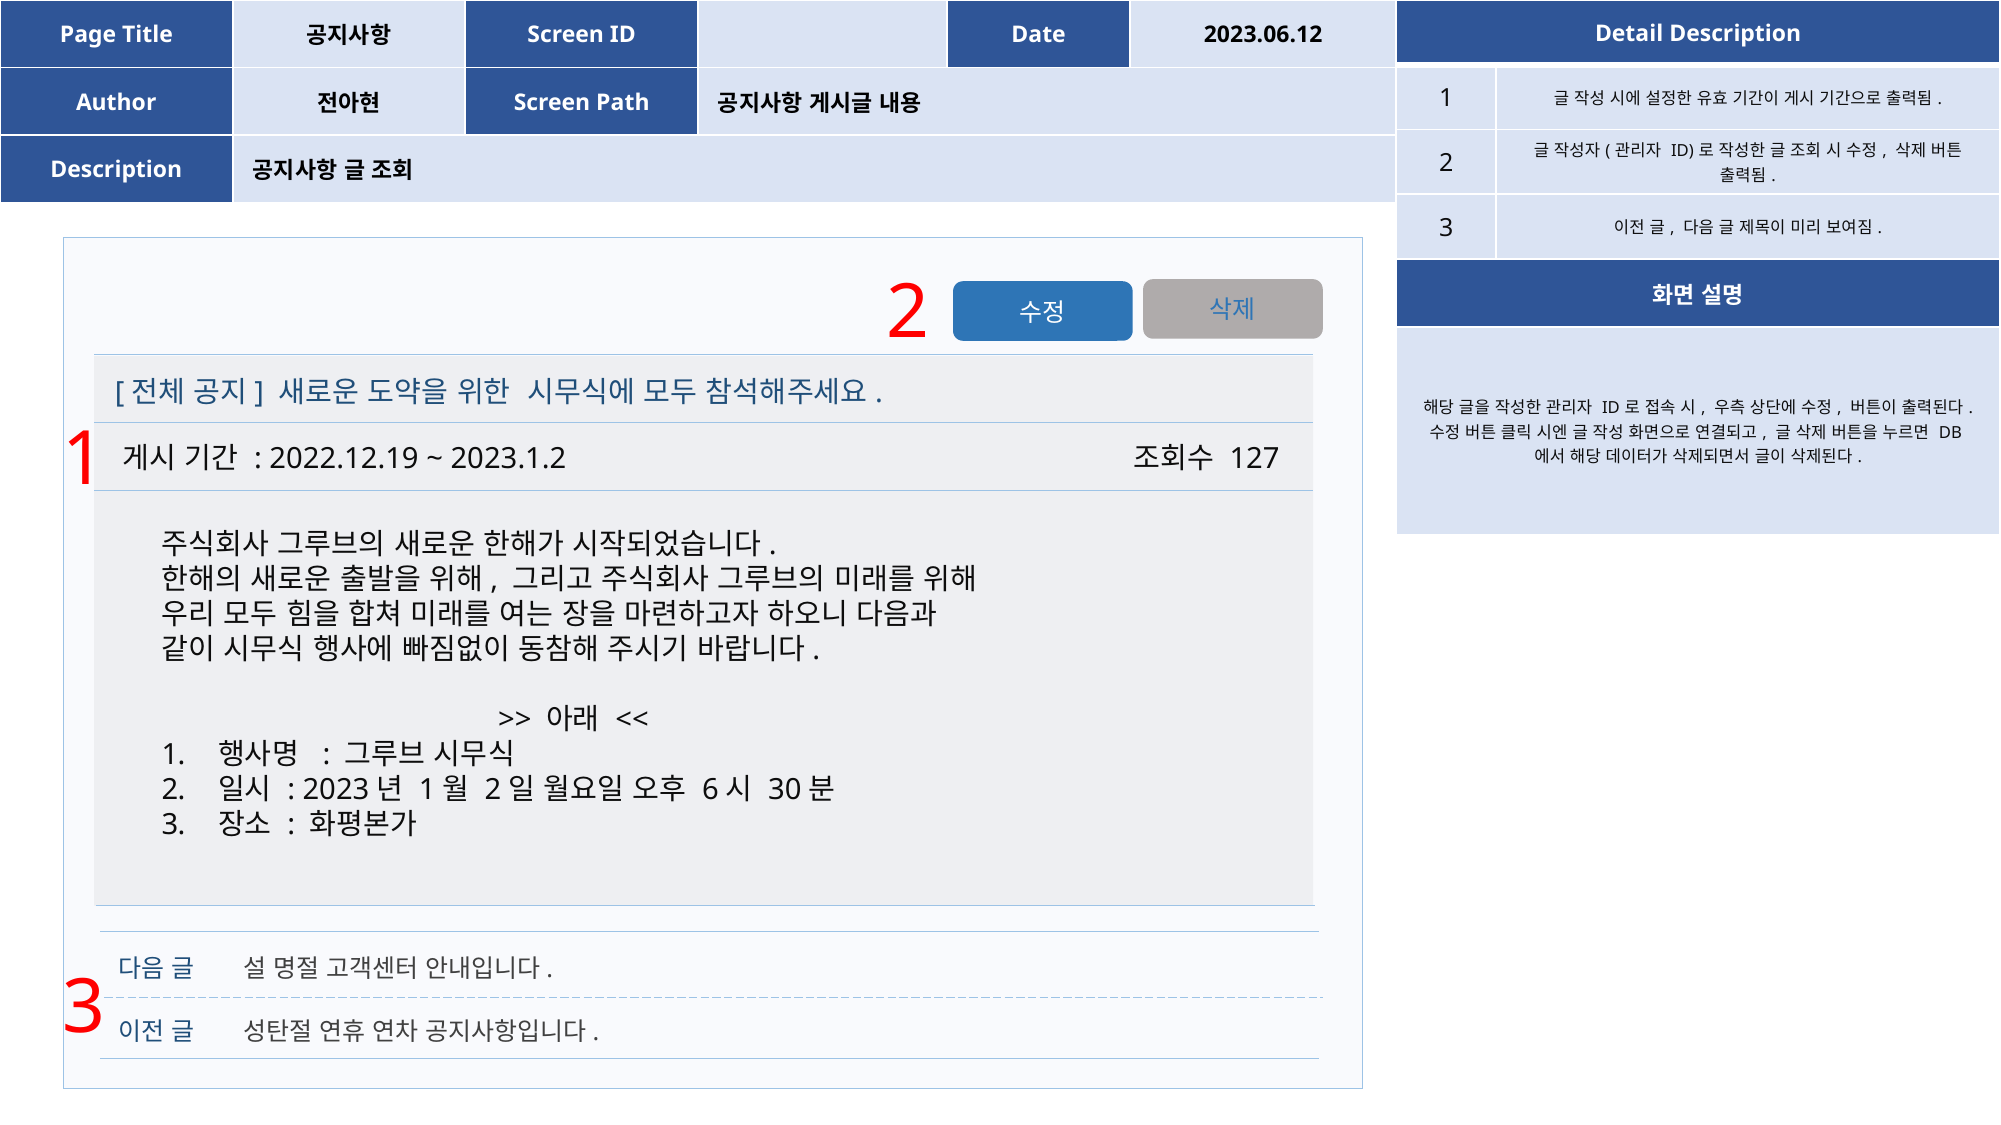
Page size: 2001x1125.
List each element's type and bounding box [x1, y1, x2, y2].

table_header [234, 1, 464, 67]
table_cell [234, 68, 464, 134]
table_header [948, 1, 1129, 67]
table_header [1, 1, 232, 67]
table_cell [466, 68, 697, 134]
table_header [1397, 1, 1999, 62]
table_header [466, 1, 697, 67]
table_cell [1397, 130, 1495, 193]
text_box [47, 237, 1364, 1090]
table_cell [1497, 130, 1999, 193]
table_cell [1, 136, 232, 202]
table_cell [1397, 328, 1999, 534]
table_cell [1397, 260, 1999, 326]
table_header [1131, 1, 1395, 67]
table_header [699, 1, 946, 67]
table_cell [1397, 195, 1495, 258]
table_cell [234, 136, 1395, 202]
table_cell [1, 68, 232, 134]
table_cell [699, 68, 1395, 134]
table_cell [1497, 195, 1999, 258]
table_cell [1497, 68, 1999, 129]
table_cell [1397, 68, 1495, 129]
